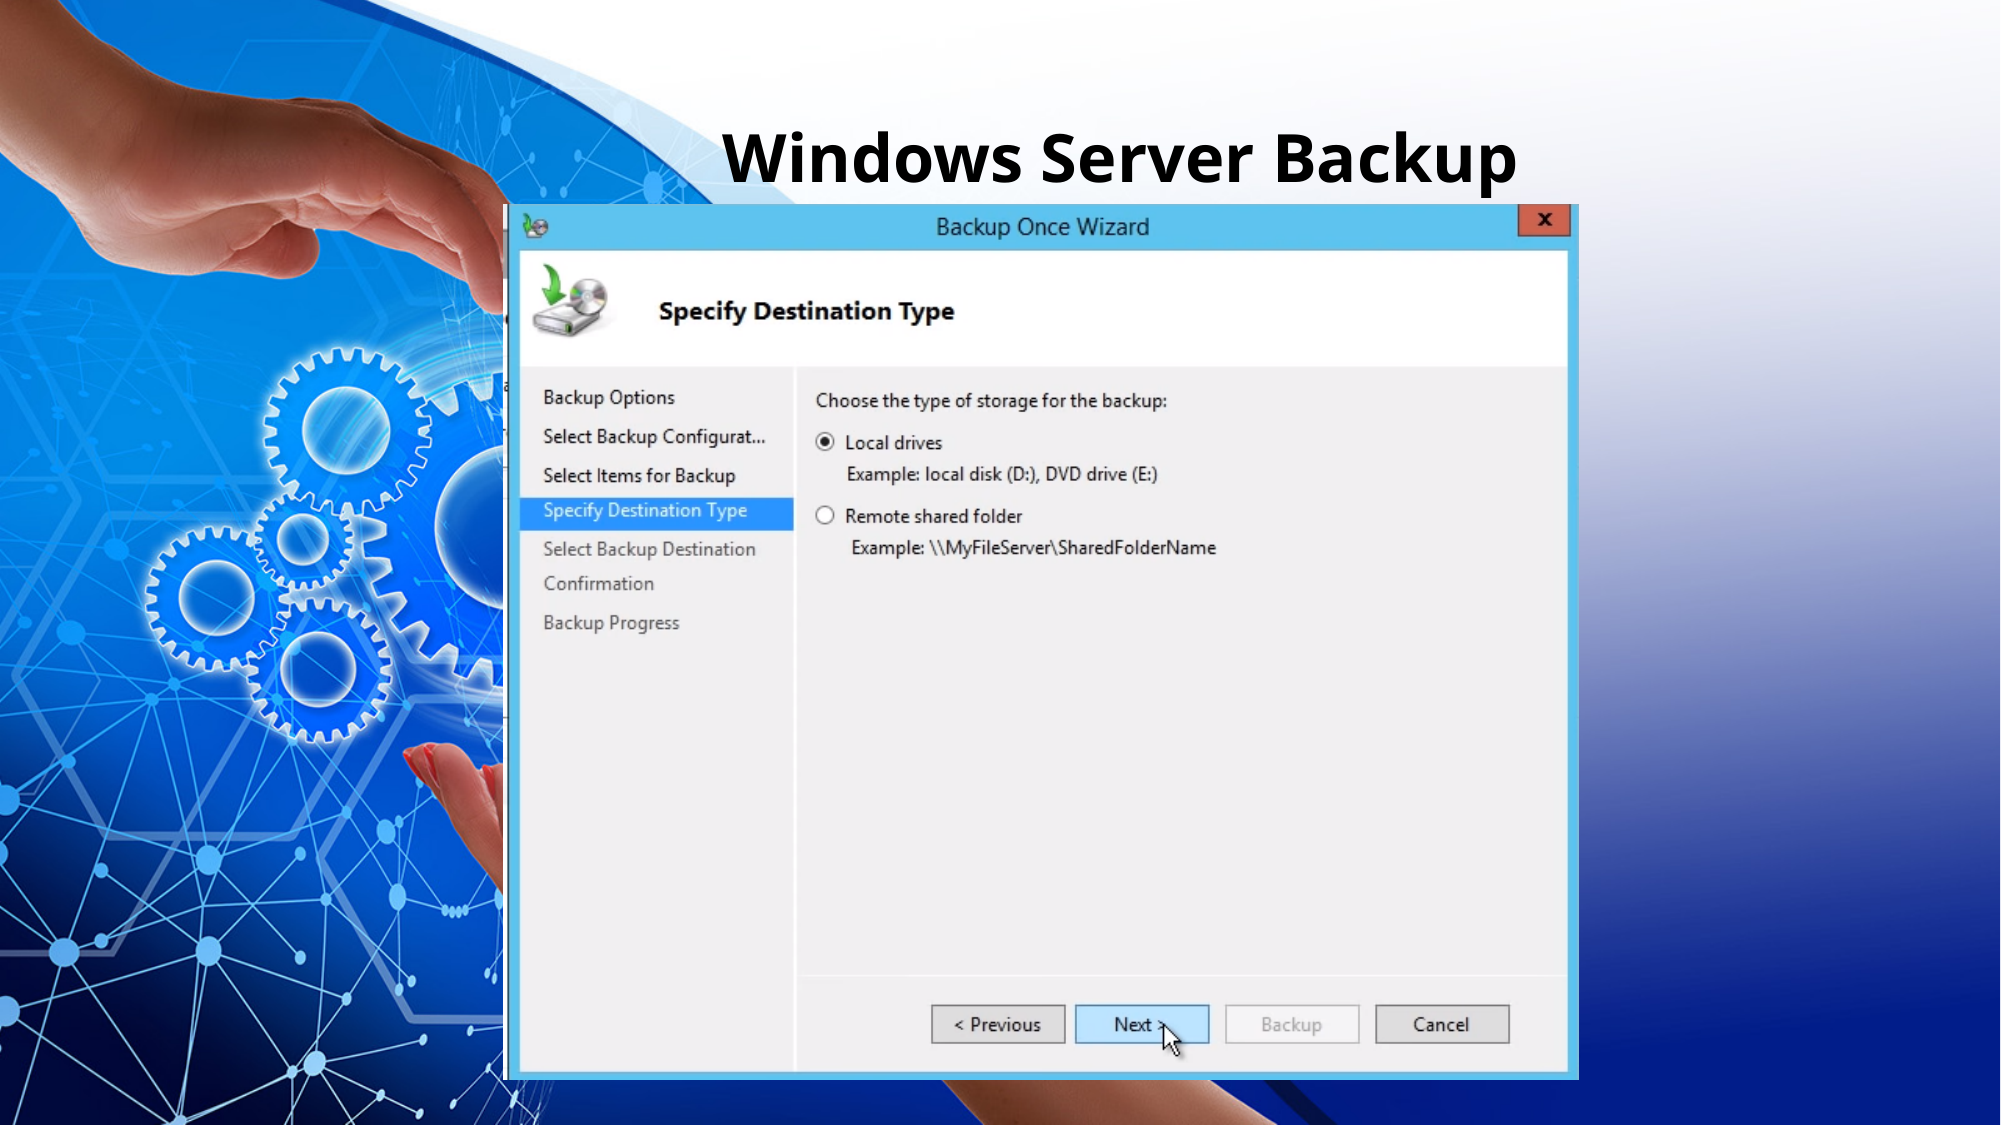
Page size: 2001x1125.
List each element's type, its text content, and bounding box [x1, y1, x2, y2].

text_box Windows Server Backup [514, 108, 1729, 203]
picture [0, 0, 2001, 1125]
